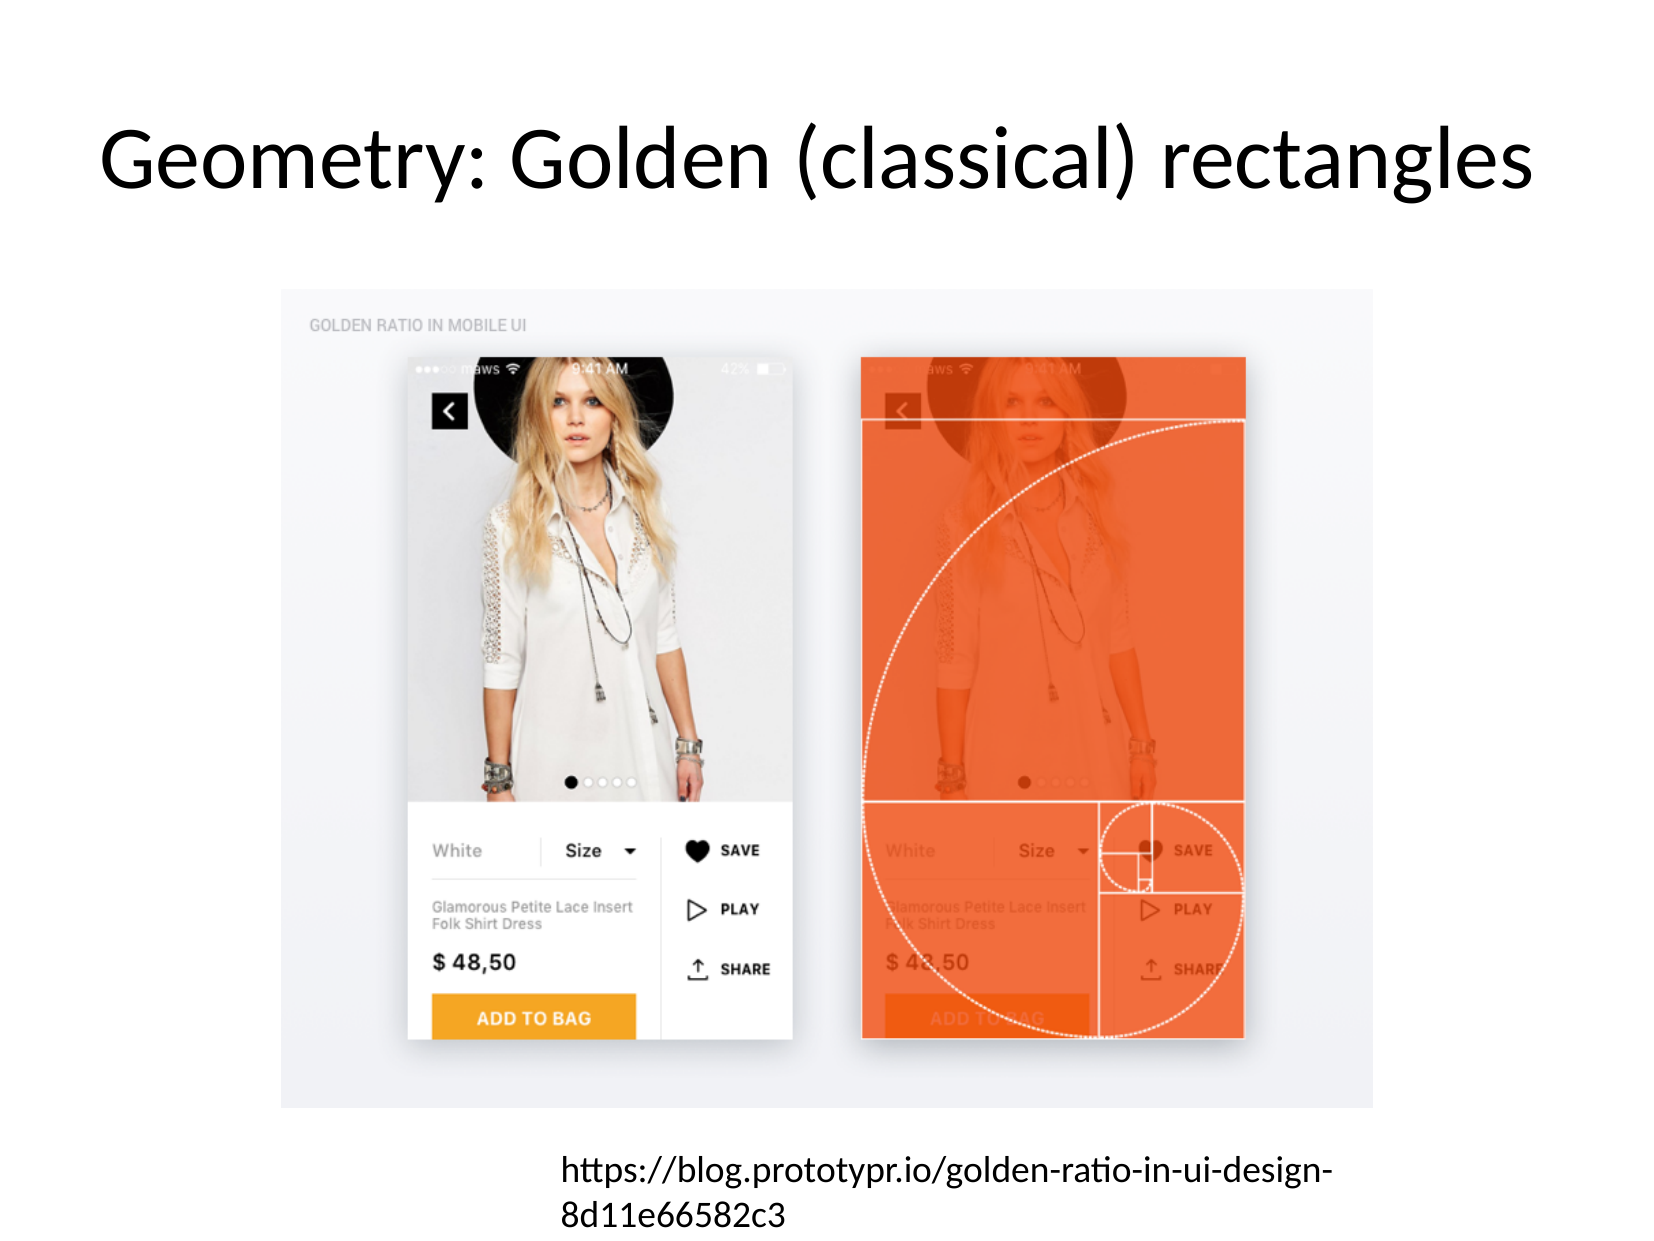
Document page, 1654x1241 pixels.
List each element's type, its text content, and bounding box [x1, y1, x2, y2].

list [280, 288, 1373, 1108]
title Geometry: Golden (classical) rectangles [82, 49, 1654, 257]
text_box https://blog.prototypr.io/golden-ratio-in-ui-design-8d11e66582c3 [545, 1137, 1373, 1241]
